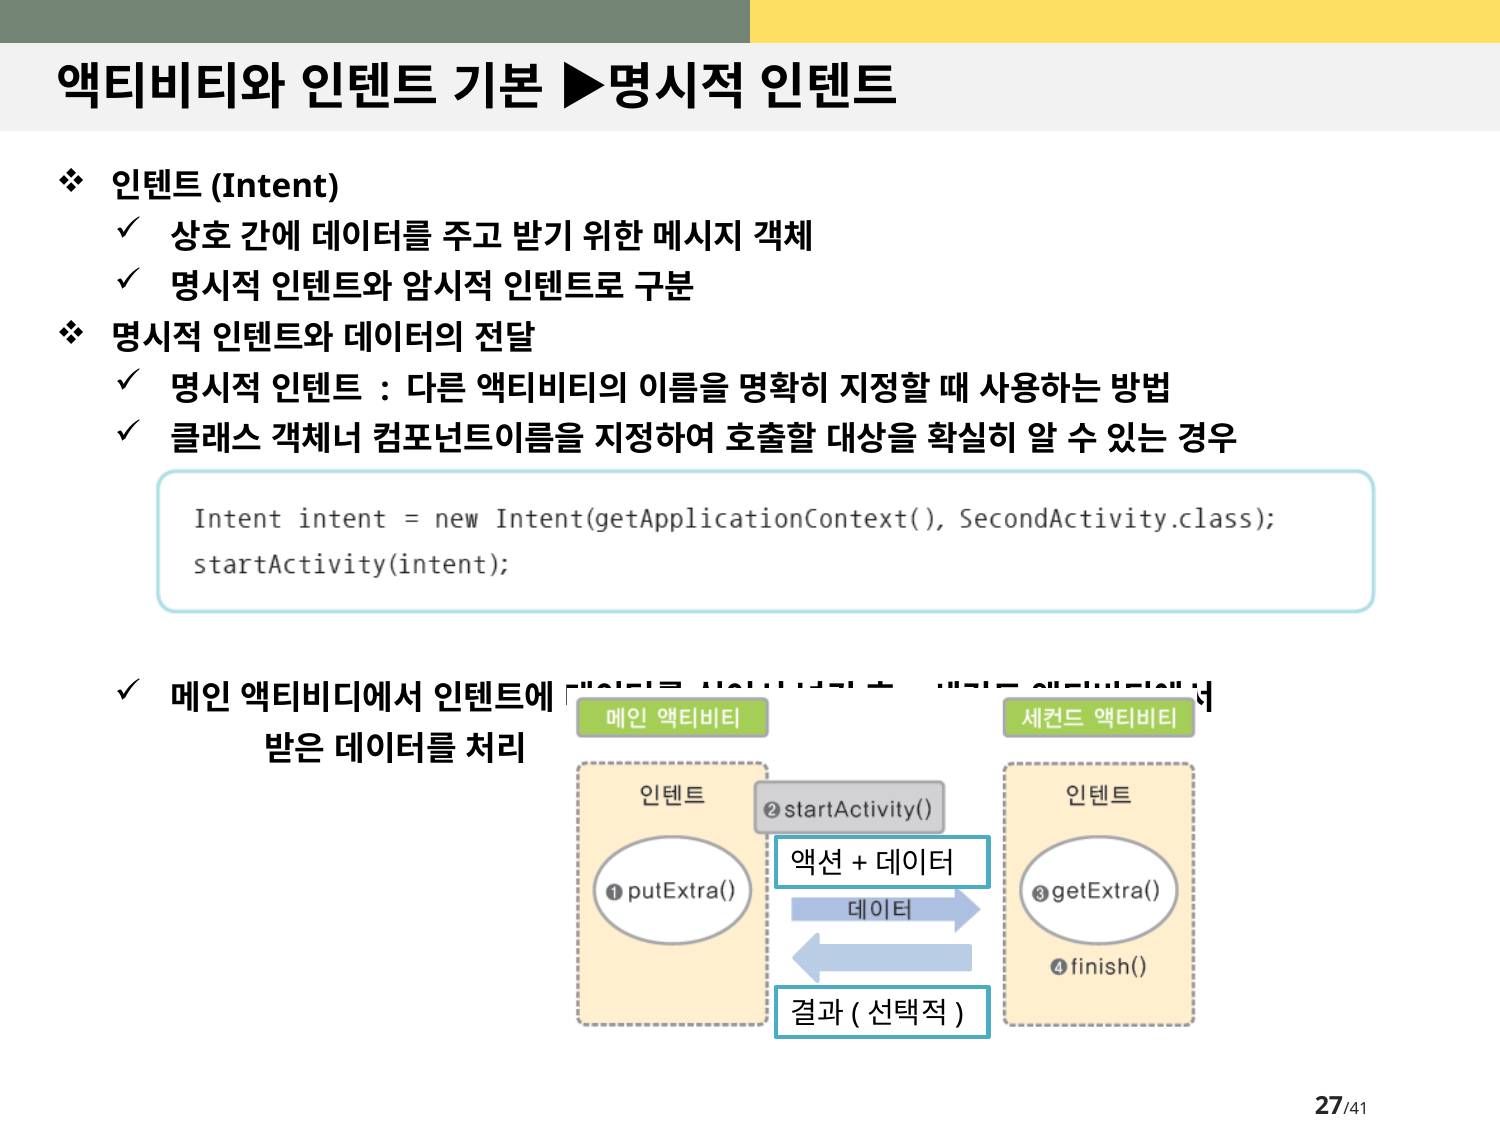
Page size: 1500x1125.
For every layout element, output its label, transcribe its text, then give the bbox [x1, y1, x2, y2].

picture [566, 687, 1198, 1038]
picture [153, 465, 1382, 623]
title 액티비티와 인텐트 기본 ▶명시적 인텐트 [41, 42, 1459, 128]
list 인텐트(Intent) 상호 간에 데이터를 주고 받기 위한 메시지 객체 명시적 인텐트와 암시적 인텐트로 구분 명시적 인텐트와 데이터의 전달 명시적 인텐트 : 다른 액티비티의 이름을 명확히 지정할 때 사용하는 방법 클래스 객체너 컴포넌트이름을 지정하여 호출할 대상을 확실히 알 수 있는 경우 메인 액티비디에서 인텐트에 데이터를 실어서 넘긴 후, 세컨드 액티비티에서 받은 데이터를 처리 [41, 152, 1459, 1028]
